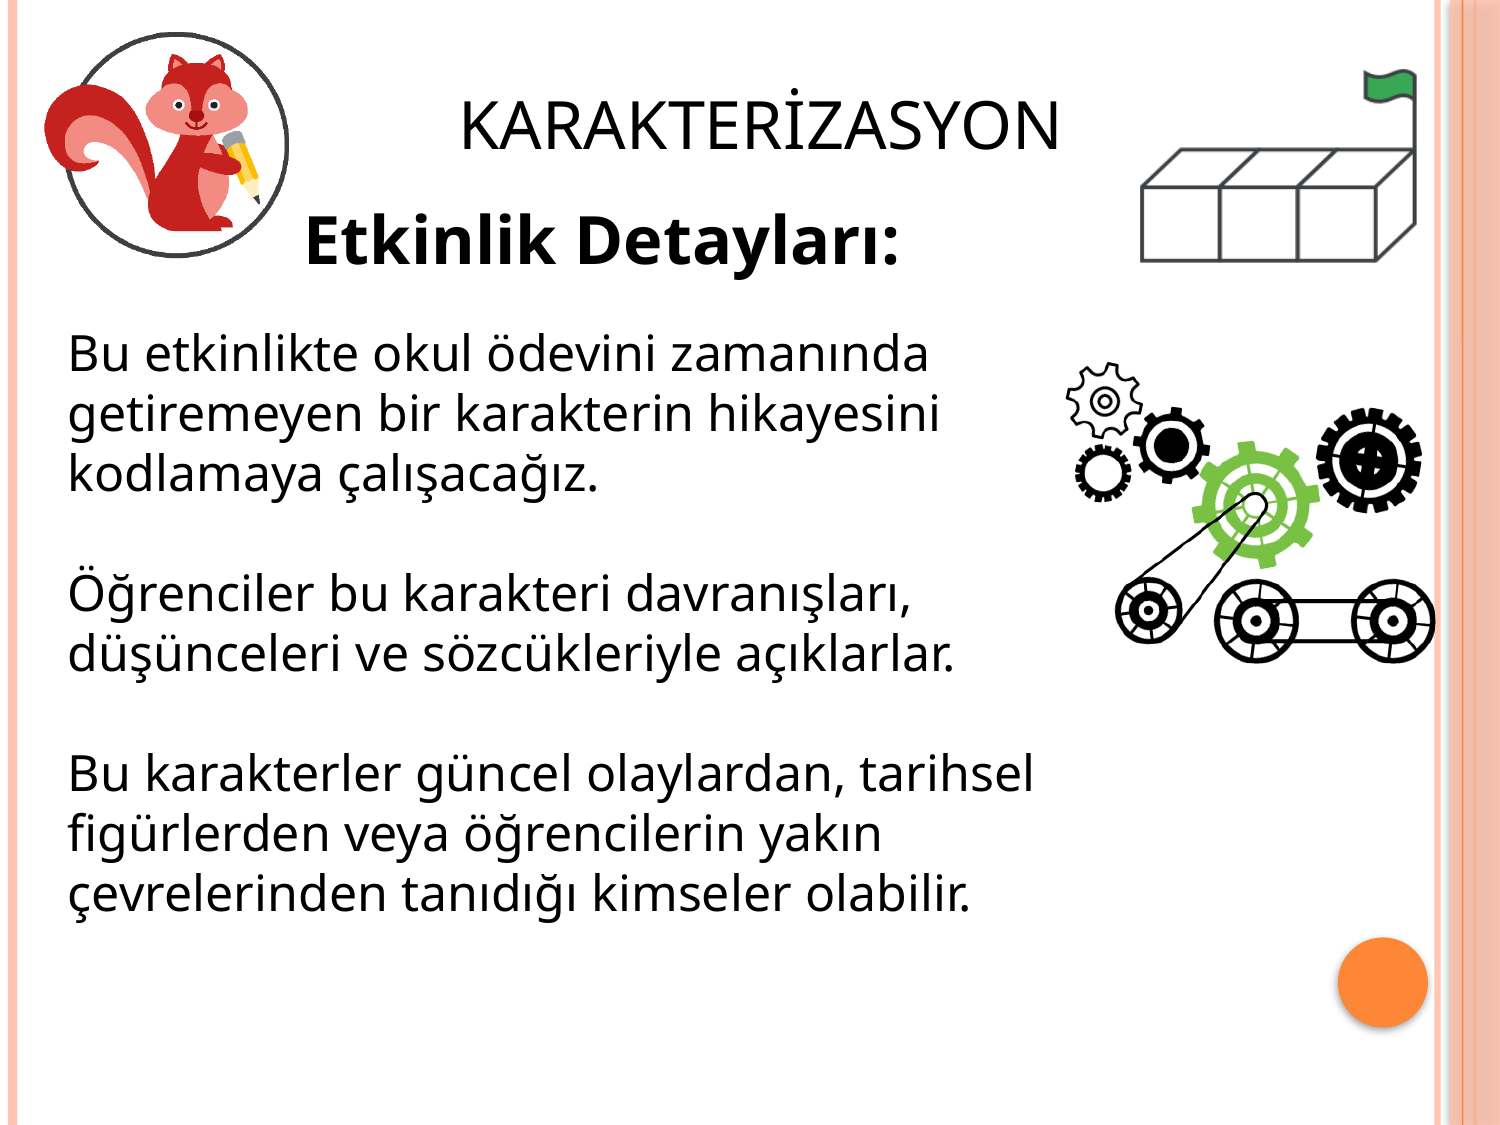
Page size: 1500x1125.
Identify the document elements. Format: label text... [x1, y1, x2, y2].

picture [1064, 361, 1436, 664]
text_box KARAKTERİZASYON [158, 23, 1364, 291]
picture [44, 21, 290, 267]
text_box Etkinlik Detayları: [288, 190, 998, 286]
picture [1139, 67, 1418, 265]
text_box Bu etkinlikte okul ödevini zamanında getiremeyen bir karakterin hikayesini kodlamaya çalışacağız. Öğrenciler bu karakteri davranışları, düşünceleri ve sözcükleriyle açıklarlar. Bu karakterler güncel olaylardan, tarihsel figürlerden veya öğrencilerin yakın çevrelerinden tanıdığı kimseler olabilir. [53, 314, 1105, 930]
